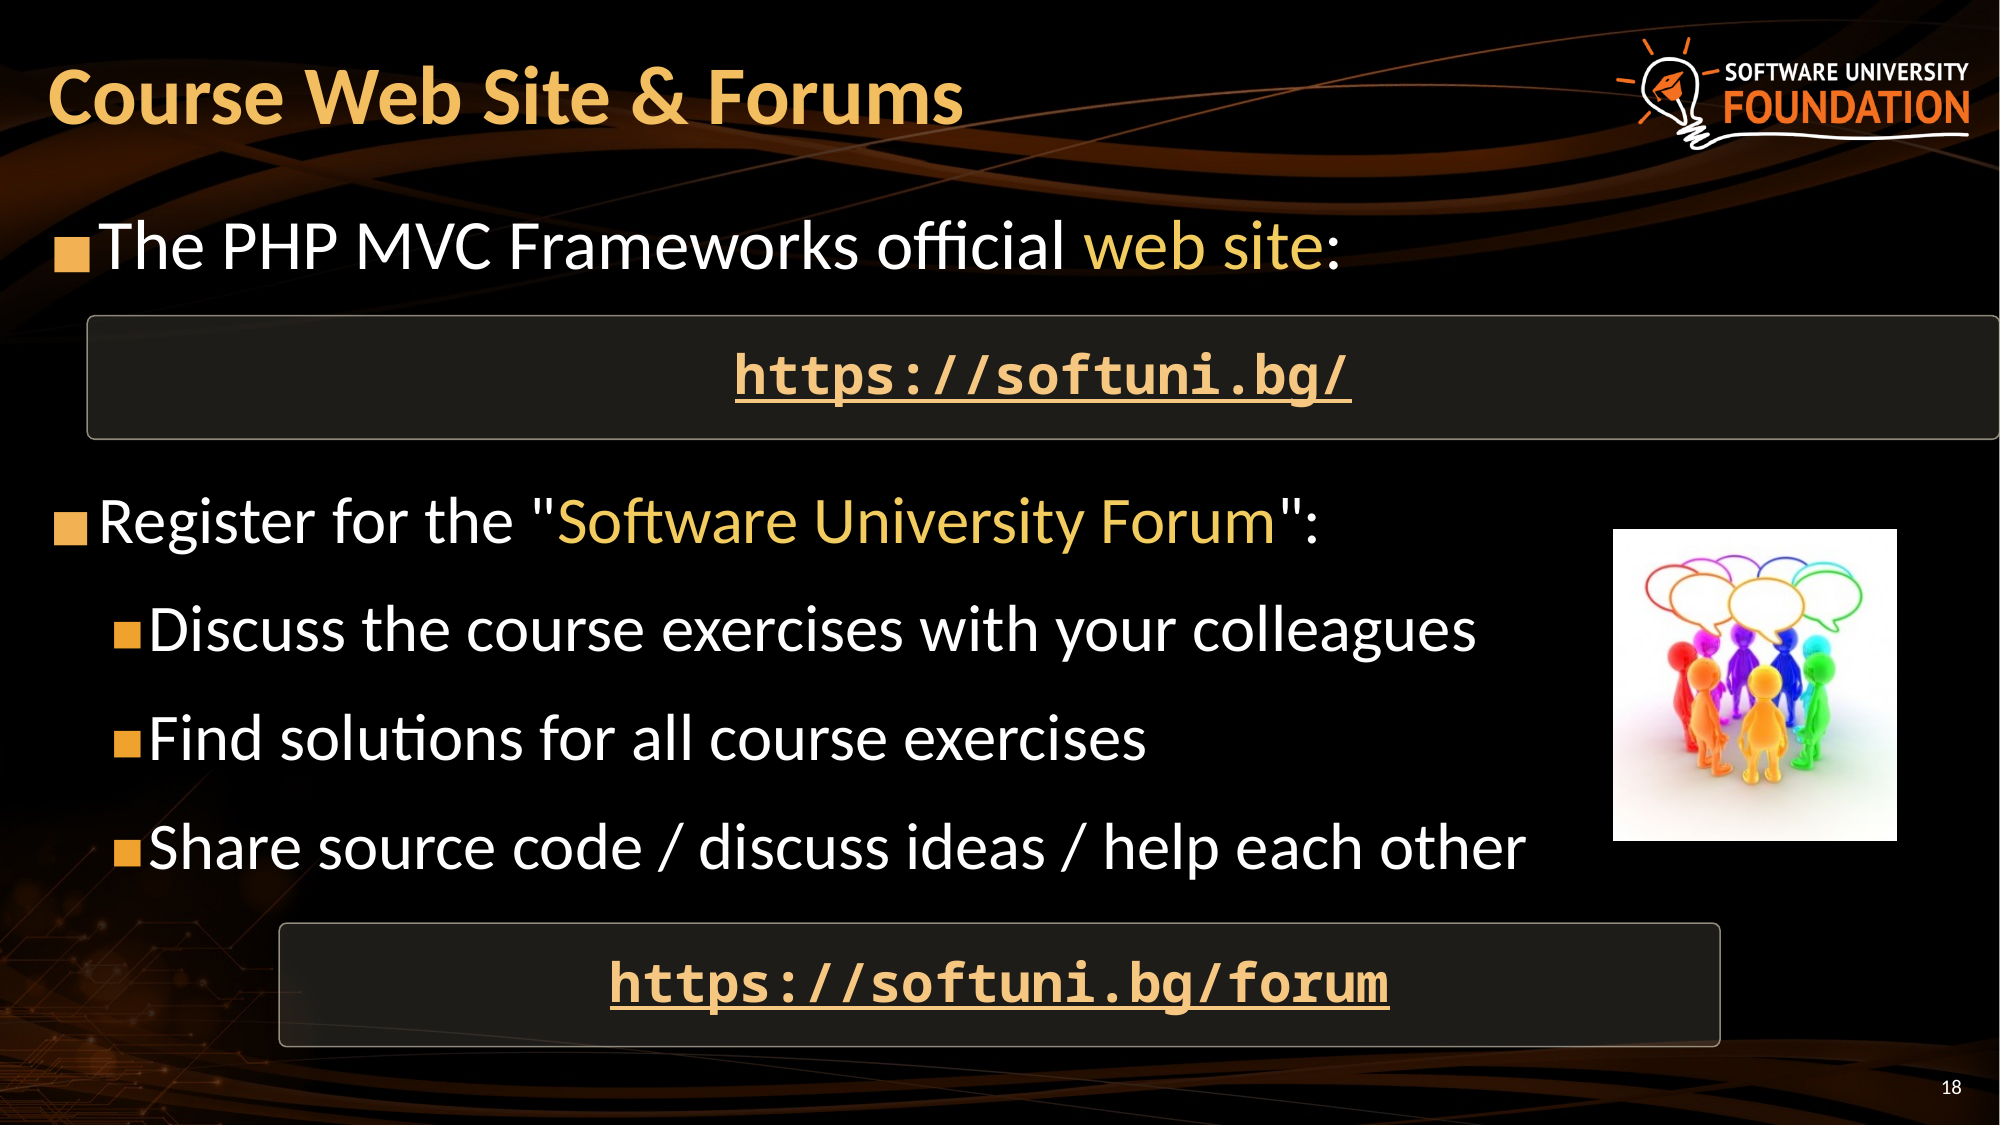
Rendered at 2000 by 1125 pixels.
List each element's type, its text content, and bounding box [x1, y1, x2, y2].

picture [0, 0, 2000, 1125]
text_box https://softuni.bg/ [87, 315, 2000, 440]
picture [1613, 529, 1898, 842]
list The PHP MVC Frameworks official web site: Register for the "Software University Forum": Discuss the course exercises with your colleagues Find solutions for all course exercises Share source code / discuss ideas / help each other [31, 188, 1968, 1103]
title Course Web Site & Forums [30, 6, 1602, 189]
text_box https://softuni.bg/forum [279, 923, 1721, 1047]
